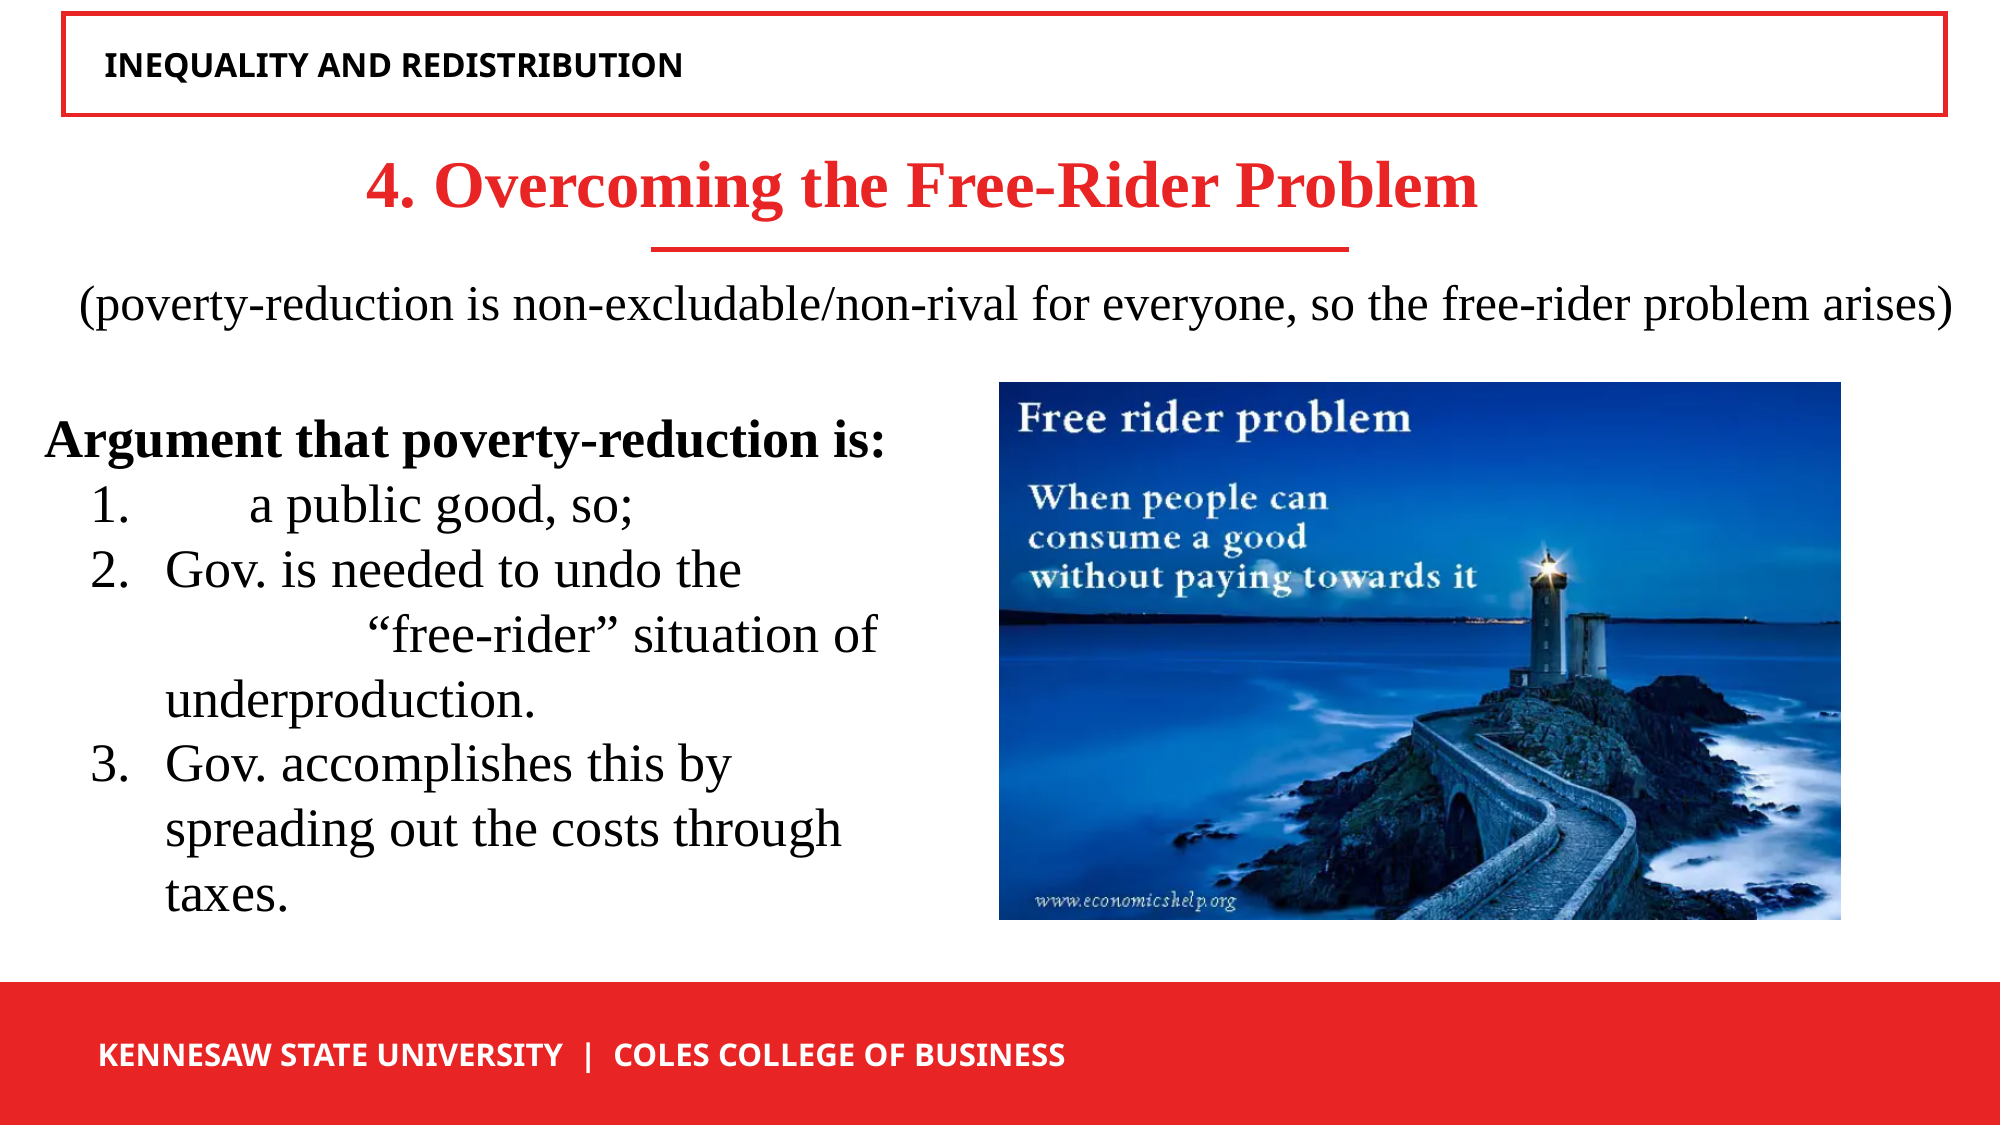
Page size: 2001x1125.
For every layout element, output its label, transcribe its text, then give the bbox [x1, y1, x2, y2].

text_box (poverty-reduction is non-excludable/non-rival for everyone, so the free-rider problem arises) [16, 262, 2000, 338]
text_box 4. Overcoming the Free-Rider Problem [276, 126, 2000, 228]
text_box INEQUALITY AND REDISTRIBUTION [63, 13, 1946, 115]
picture [999, 381, 1841, 921]
text_box Argument that poverty-reduction is: a public good, so; Gov. is needed to undo the “free-rider” situation of underproduction. Gov. accomplishes this by spreading out the costs through taxes. [0, 395, 947, 730]
text_box KENNESAW STATE UNIVERSITY | COLES COLLEGE OF BUSINESS [0, 982, 2000, 1125]
